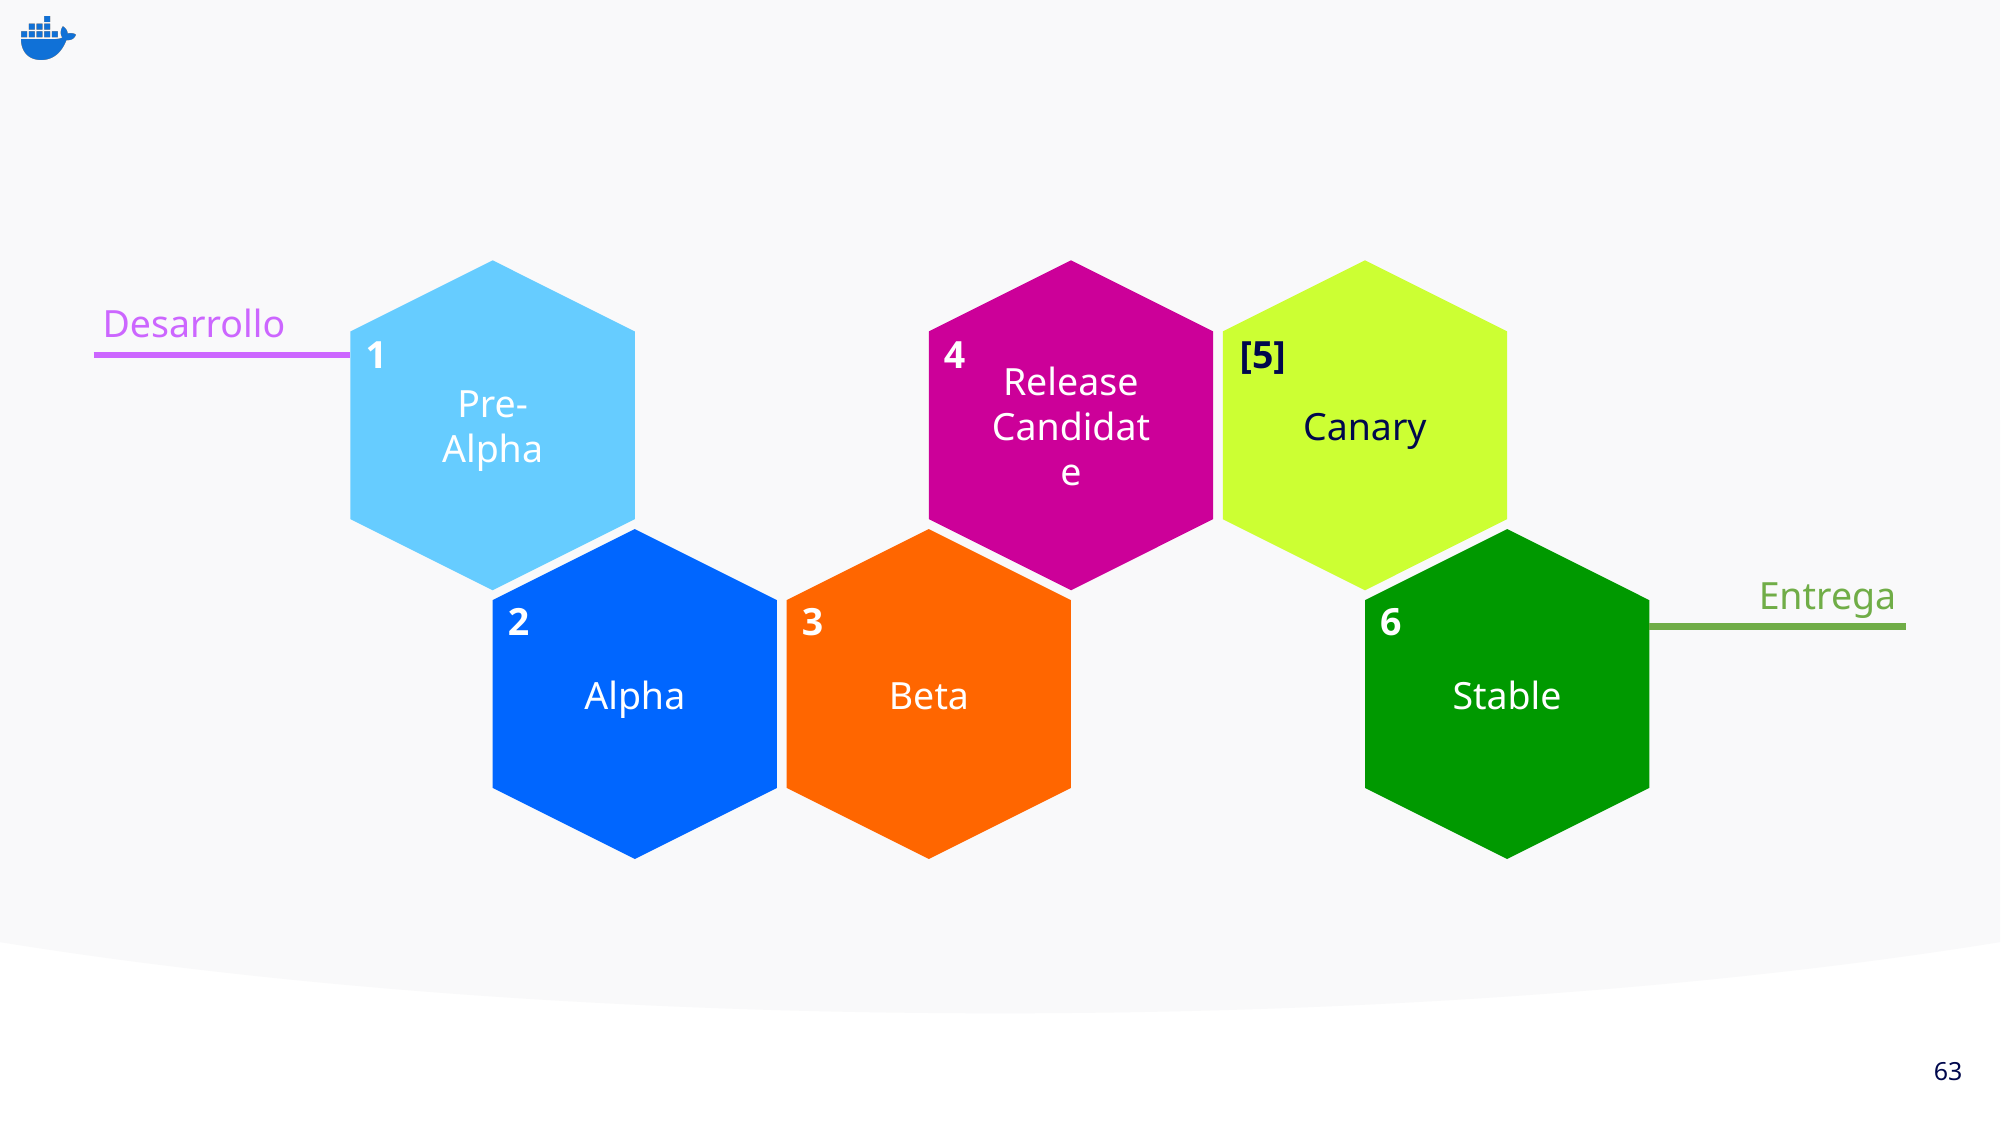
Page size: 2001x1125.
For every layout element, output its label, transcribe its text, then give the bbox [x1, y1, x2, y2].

text_box Desarrollo [87, 292, 301, 353]
text_box 3 [787, 590, 839, 650]
text_box Pre-Alpha [349, 259, 636, 592]
text_box 6 [1365, 590, 1417, 650]
text_box Release Candidate [927, 259, 1215, 592]
text_box 2 [493, 590, 545, 650]
text_box Alpha [491, 527, 779, 861]
picture [21, 16, 76, 60]
text_box Stable [1363, 527, 1651, 861]
text_box Entrega [1743, 564, 1911, 625]
text_box [5] [1224, 323, 1301, 383]
text_box 1 [350, 323, 403, 383]
slide_number 63 [1527, 1042, 1978, 1103]
text_box 4 [929, 323, 981, 383]
text_box Beta [785, 527, 1072, 861]
text_box Canary [1221, 259, 1509, 592]
